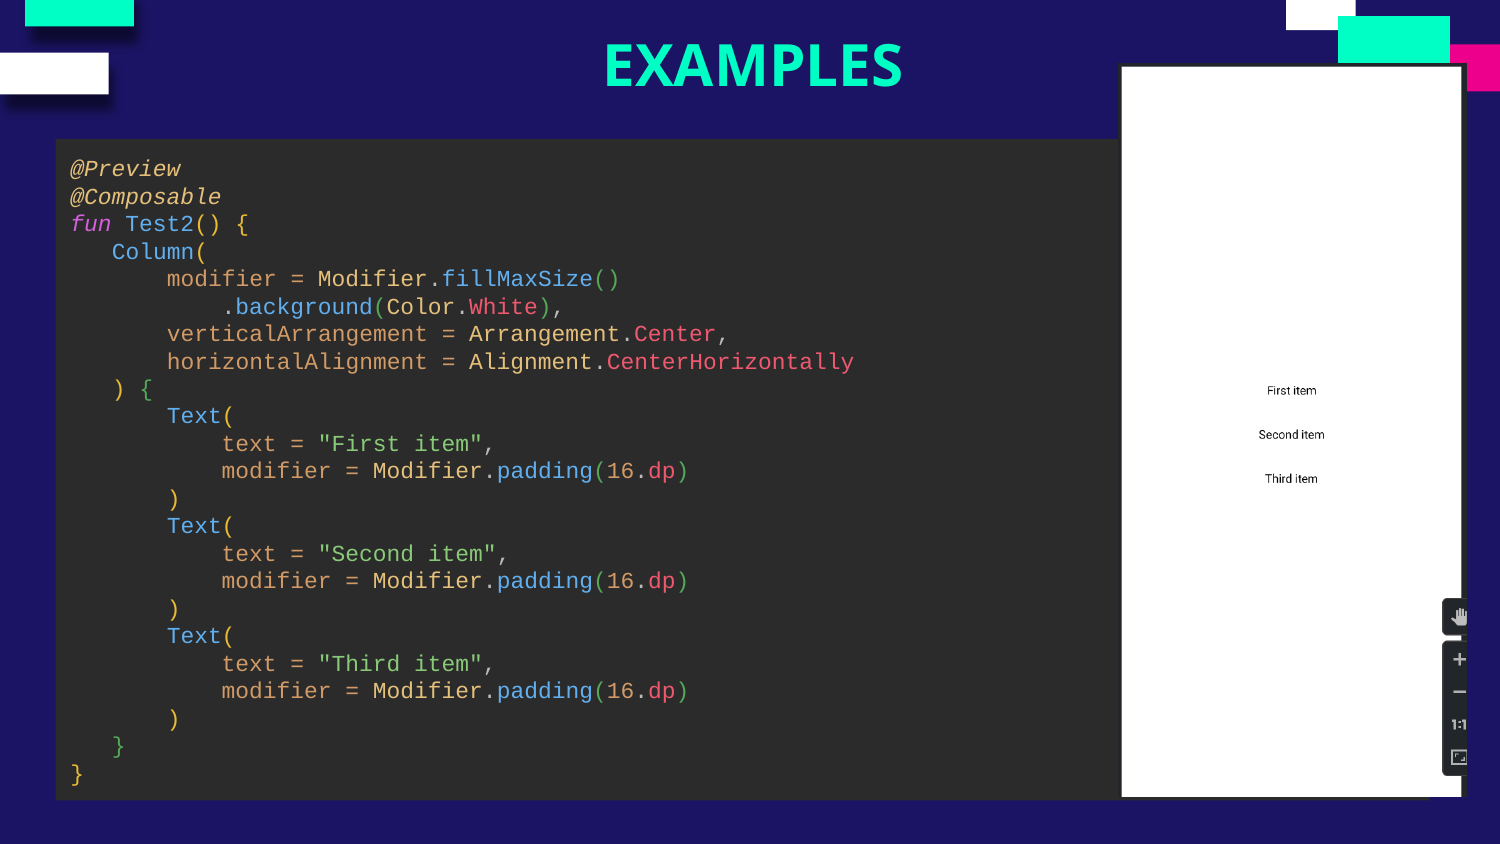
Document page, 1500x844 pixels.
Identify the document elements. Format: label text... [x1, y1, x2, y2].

text_box [1286, 0, 1356, 31]
text_box [1450, 44, 1500, 92]
text_box @Preview @Composable fun Test2() { Column( modifier = Modifier.fillMaxSize() .background(Color.White), verticalArrangement = Arrangement.Center, horizontalAlignment = Alignment.CenterHorizontally ) { Text( text = "First item", modifier = Modifier.padding(16.dp) ) Text( text = "Second item", modifier = Modifier.padding(16.dp) ) Text( text = "Third item", modifier = Modifier.padding(16.dp) ) } } [55, 138, 1113, 801]
title EXAMPLES [469, 13, 1037, 123]
text_box [0, 52, 109, 95]
text_box [25, 0, 134, 27]
text_box [1338, 16, 1450, 61]
picture [1117, 62, 1468, 798]
